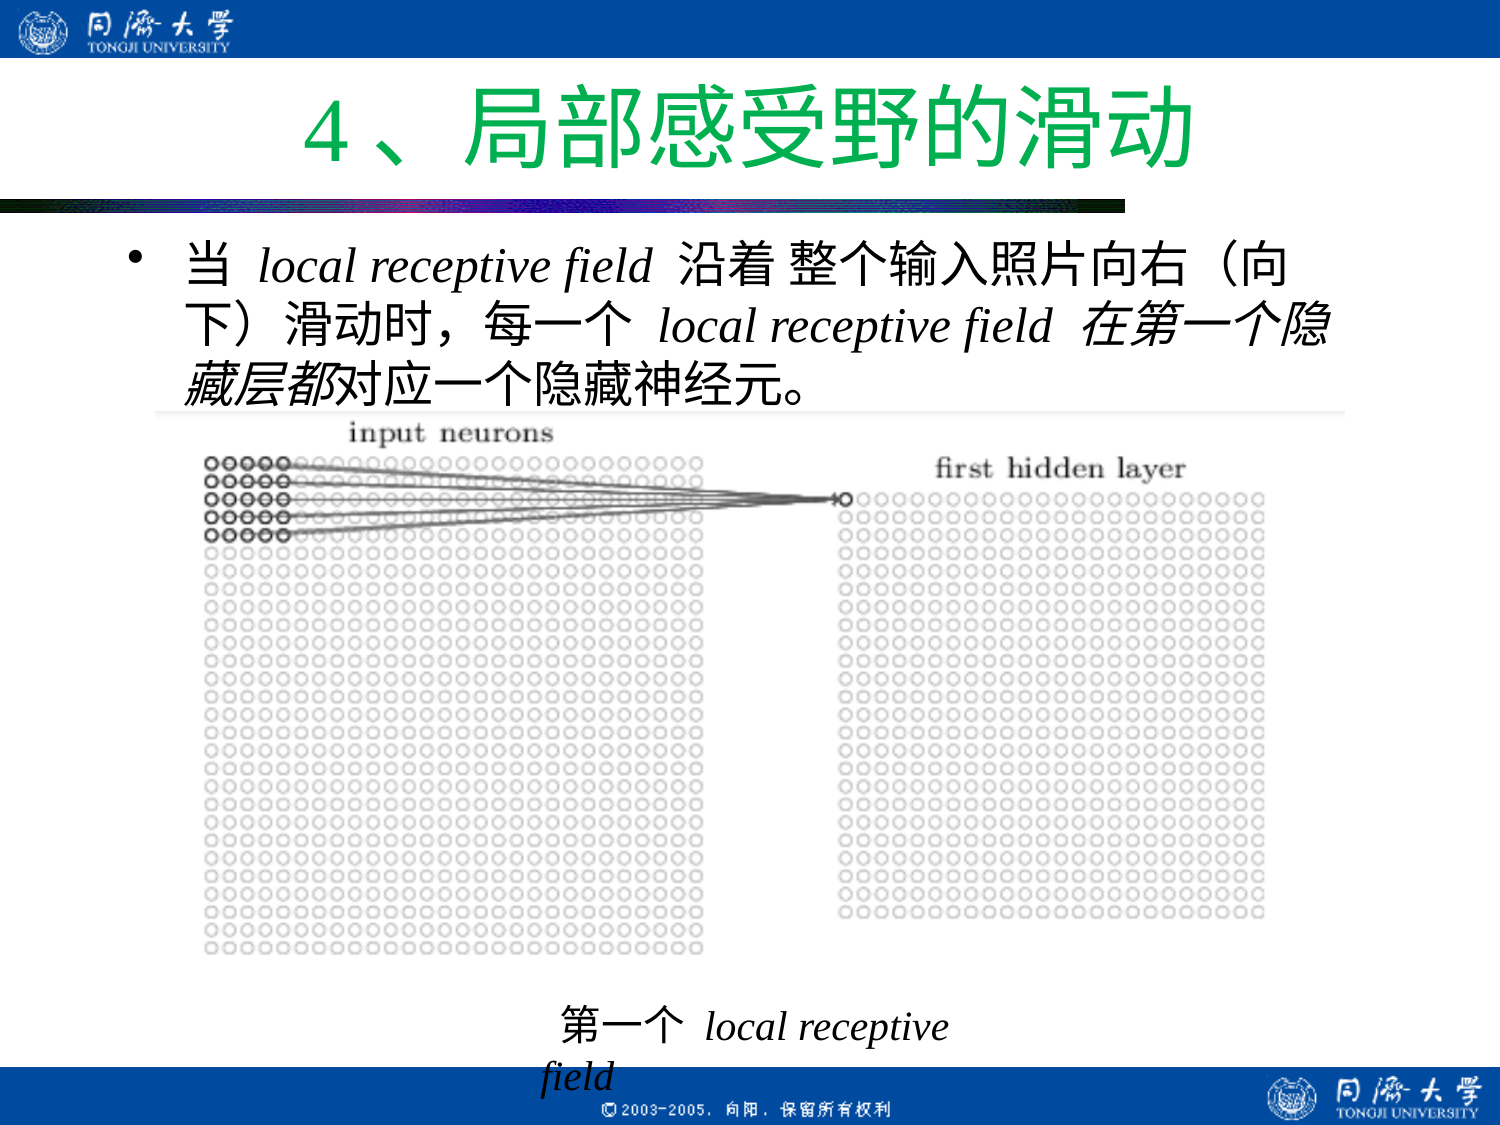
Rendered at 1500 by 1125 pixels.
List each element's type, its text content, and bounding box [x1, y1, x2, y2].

picture [0, 1067, 1500, 1125]
picture [0, 0, 1500, 58]
text_box 第一个 local receptive field [525, 992, 1046, 1107]
title 4、局部感受野的滑动 [112, 62, 1388, 188]
list 当 local receptive field 沿着 整个输入照片向右（向下）滑动时，每一个 local receptive field 在第一个隐藏层都对应一个隐藏神经元。 [112, 224, 1388, 900]
picture [0, 199, 1125, 213]
picture [155, 411, 1345, 992]
